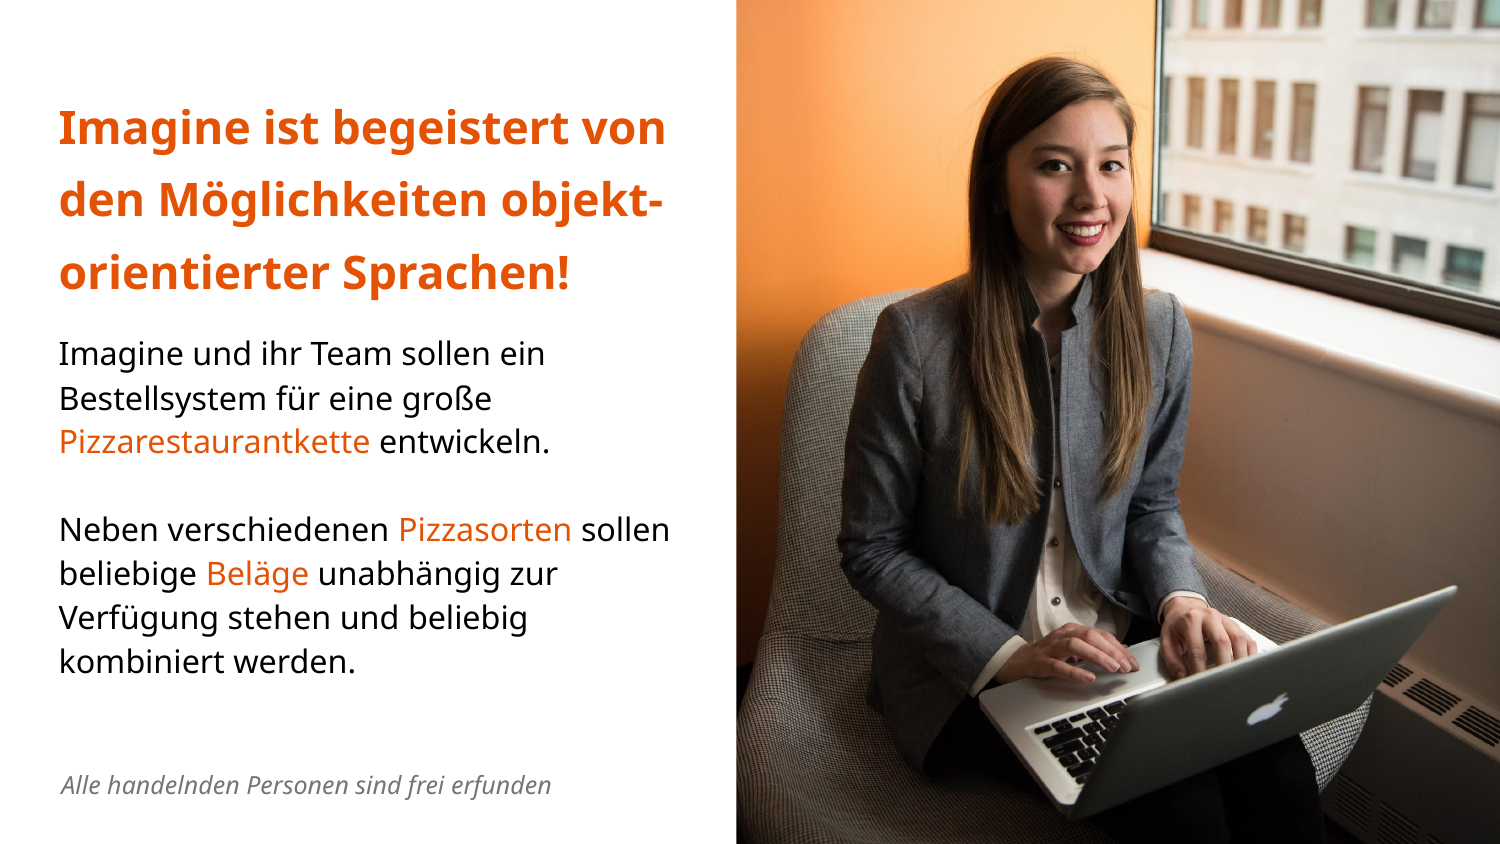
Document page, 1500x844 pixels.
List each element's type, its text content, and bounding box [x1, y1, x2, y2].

subtitle Imagine ist begeistert von den Möglichkeiten objekt- orientierter Sprachen! Imagine und ihr Team sollen ein Bestellsystem für eine große Pizzarestaurantkette entwickeln. Neben verschiedenen Pizzasorten sollen beliebige Beläge unabhängig zur Verfügung stehen und beliebig kombiniert werden. [43, 69, 708, 699]
picture [736, 0, 1500, 844]
text_box Alle handelnden Personen sind frei erfunden [46, 763, 731, 806]
